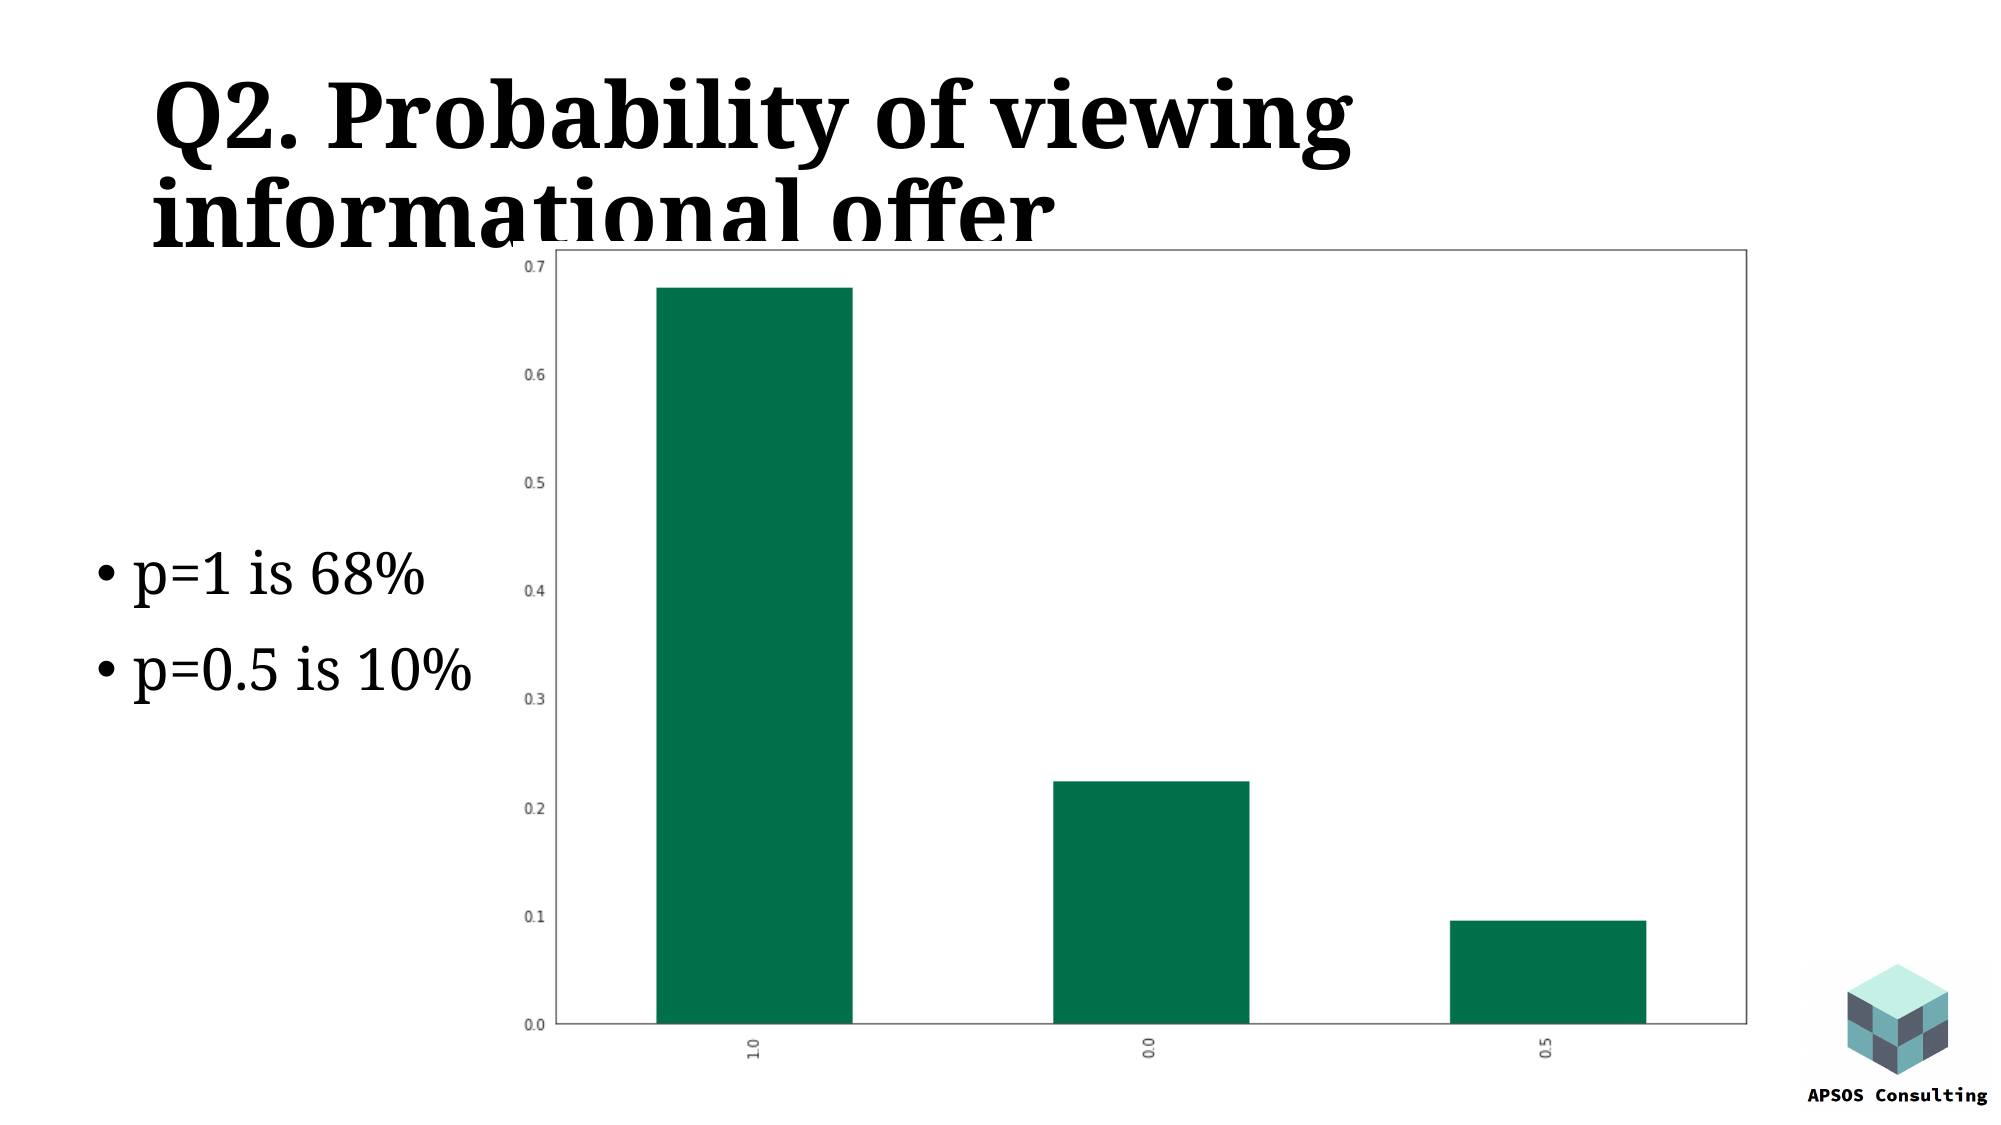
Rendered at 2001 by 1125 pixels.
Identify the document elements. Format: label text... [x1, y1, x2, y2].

picture [512, 241, 1756, 1066]
picture [1802, 962, 1991, 1113]
title Q2. Probability of viewing informational offer [137, 59, 2000, 278]
list p=1 is 68% p=0.5 is 10% [81, 536, 507, 771]
